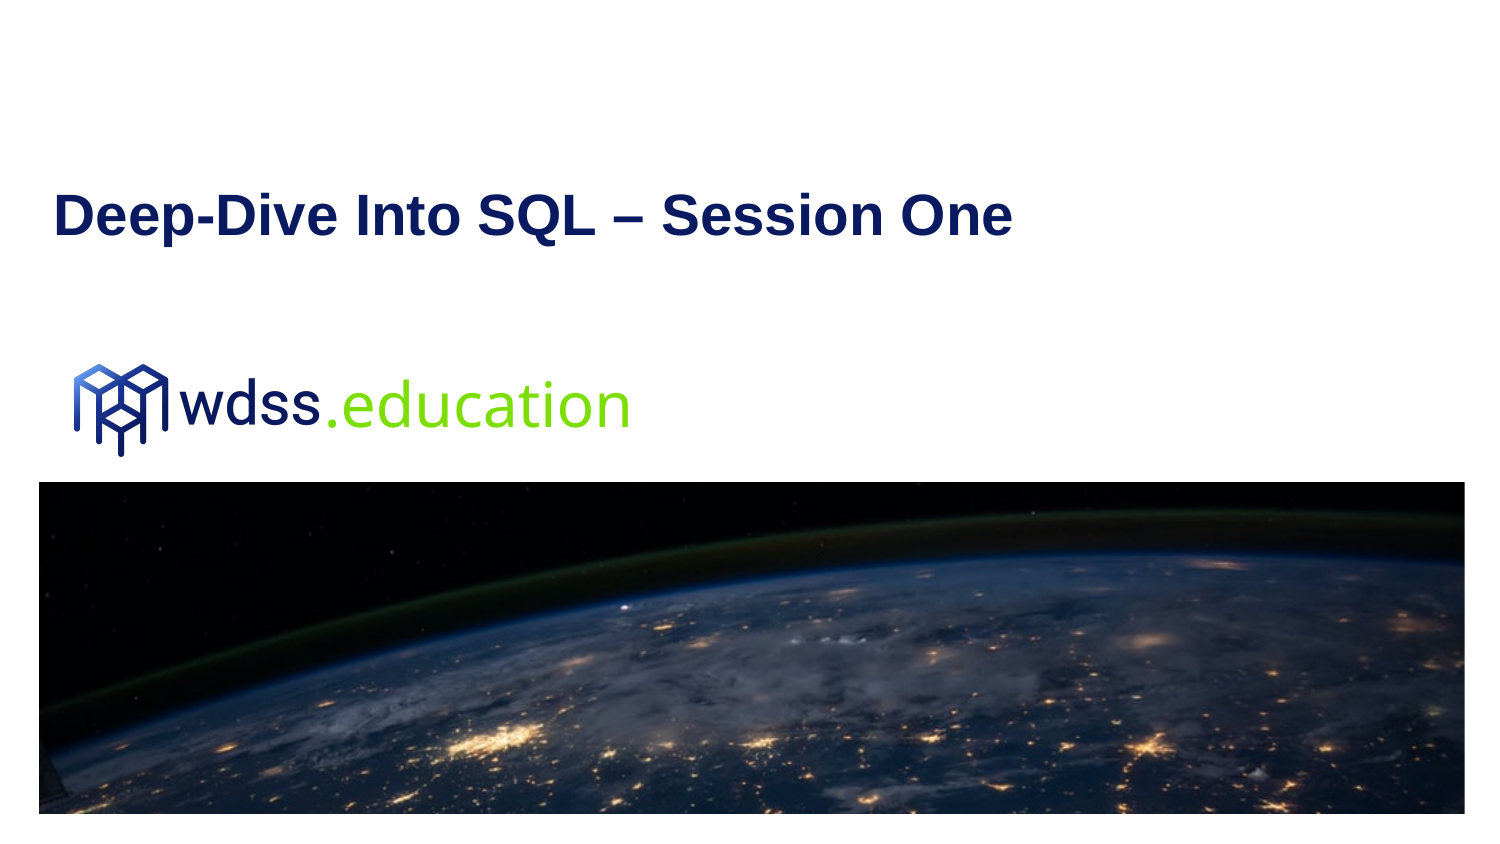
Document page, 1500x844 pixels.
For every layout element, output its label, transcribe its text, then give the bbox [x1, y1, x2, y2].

text_box .education [358, 357, 778, 448]
title Deep-Dive Into SQL – Session One [39, 177, 1159, 261]
picture [38, 337, 1465, 814]
